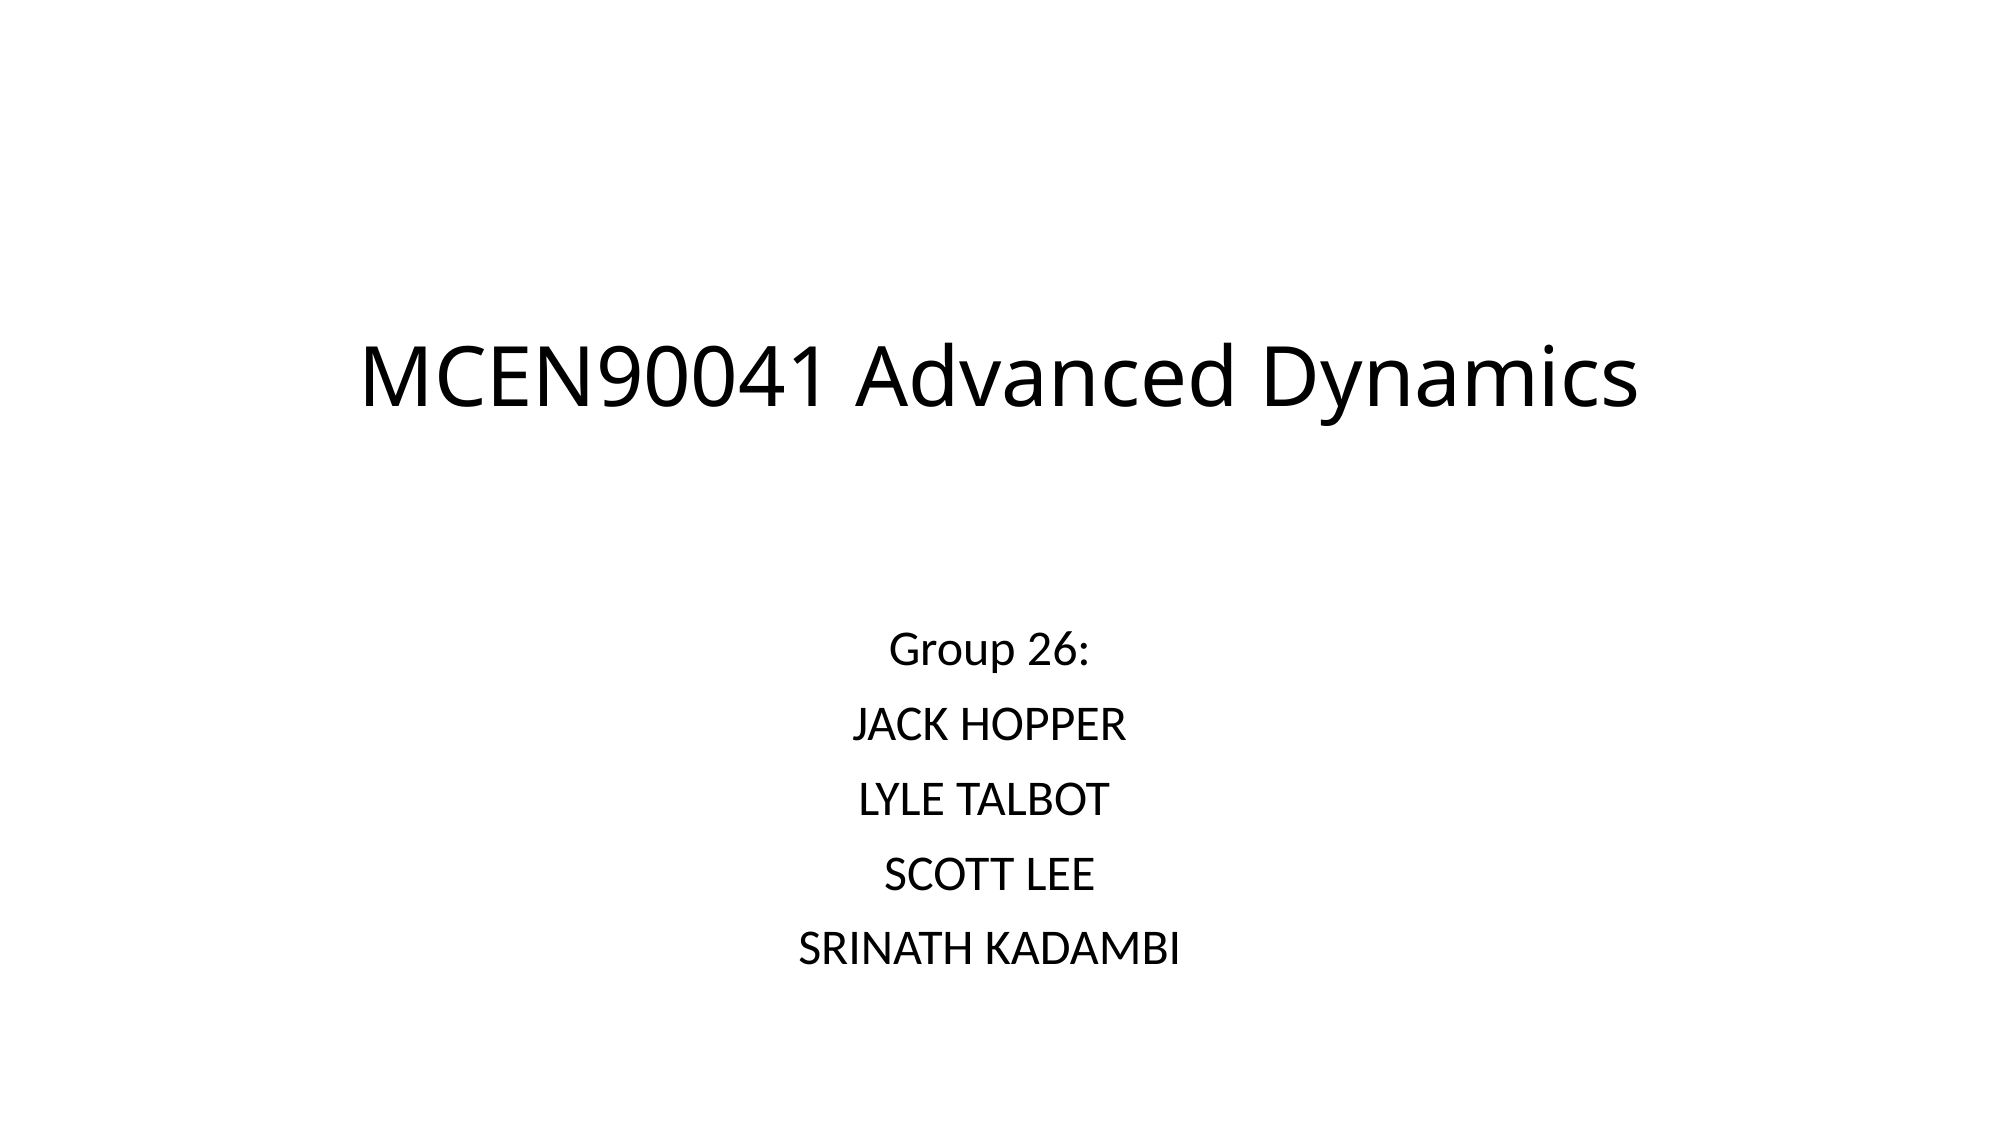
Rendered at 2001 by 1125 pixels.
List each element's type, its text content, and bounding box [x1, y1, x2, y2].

subtitle Group 26: JACK HOPPER LYLE TALBOT SCOTT LEE SRINATH KADAMBI [189, 614, 1791, 1038]
title MCEN90041 Advanced Dynamics [249, 184, 1750, 576]
